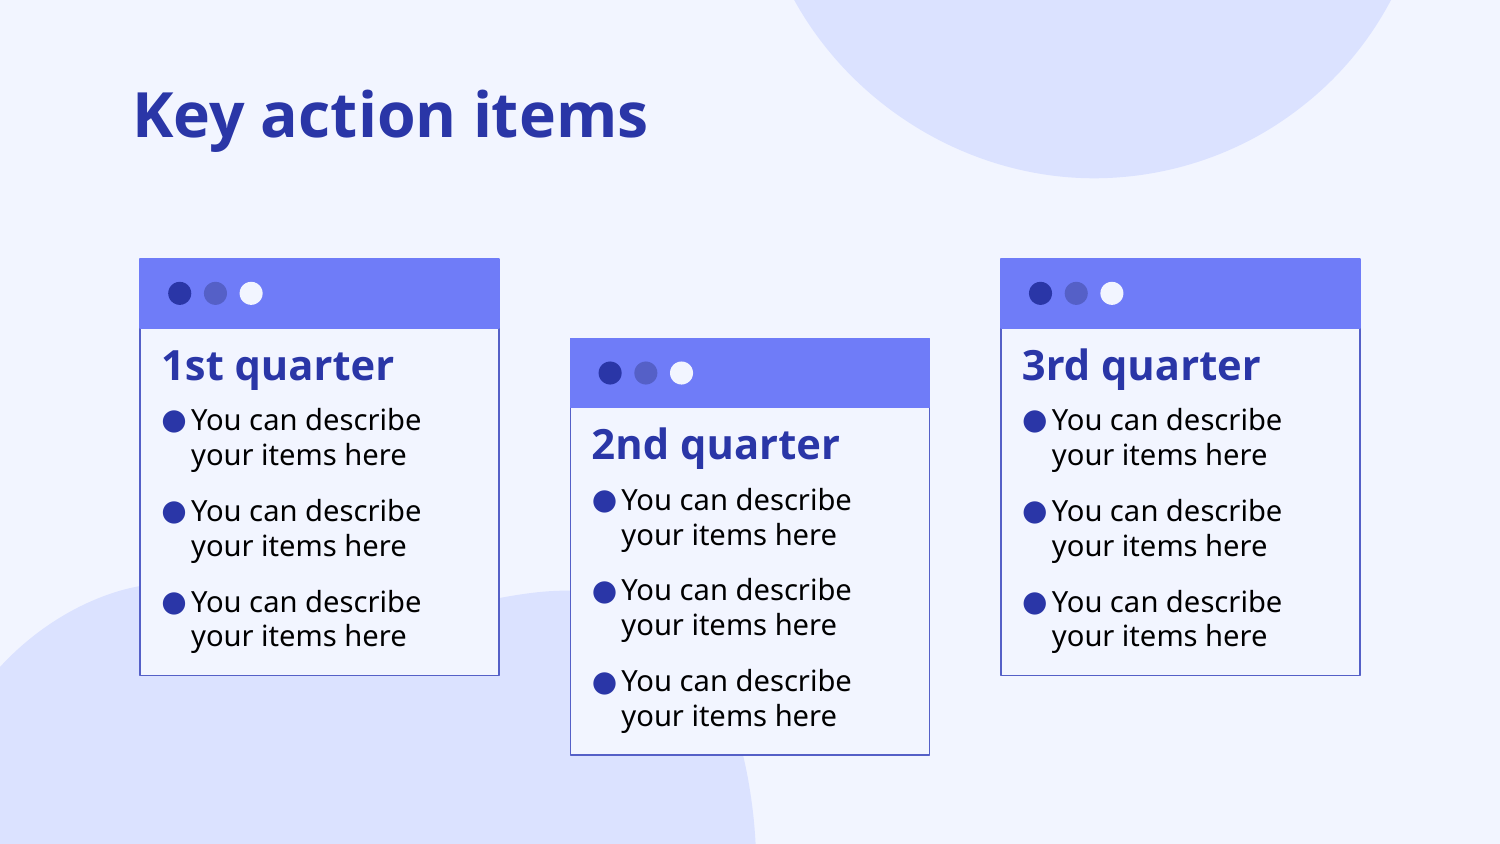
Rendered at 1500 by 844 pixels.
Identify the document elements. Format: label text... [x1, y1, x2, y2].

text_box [139, 258, 500, 329]
text_box [140, 335, 499, 676]
text_box [1001, 335, 1360, 676]
subtitle You can describe your items here You can describe your items here You can describe your items here [576, 480, 924, 745]
title Key action items [117, 75, 1383, 170]
text_box [570, 414, 930, 756]
subtitle 3rd quarter [1006, 338, 1354, 392]
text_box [1000, 258, 1361, 329]
subtitle 2nd quarter [576, 418, 924, 472]
subtitle You can describe your items here You can describe your items here You can describe your items here [1006, 401, 1354, 666]
subtitle 1st quarter [145, 338, 494, 392]
subtitle You can describe your items here You can describe your items here You can describe your items here [145, 401, 494, 666]
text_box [570, 338, 930, 408]
